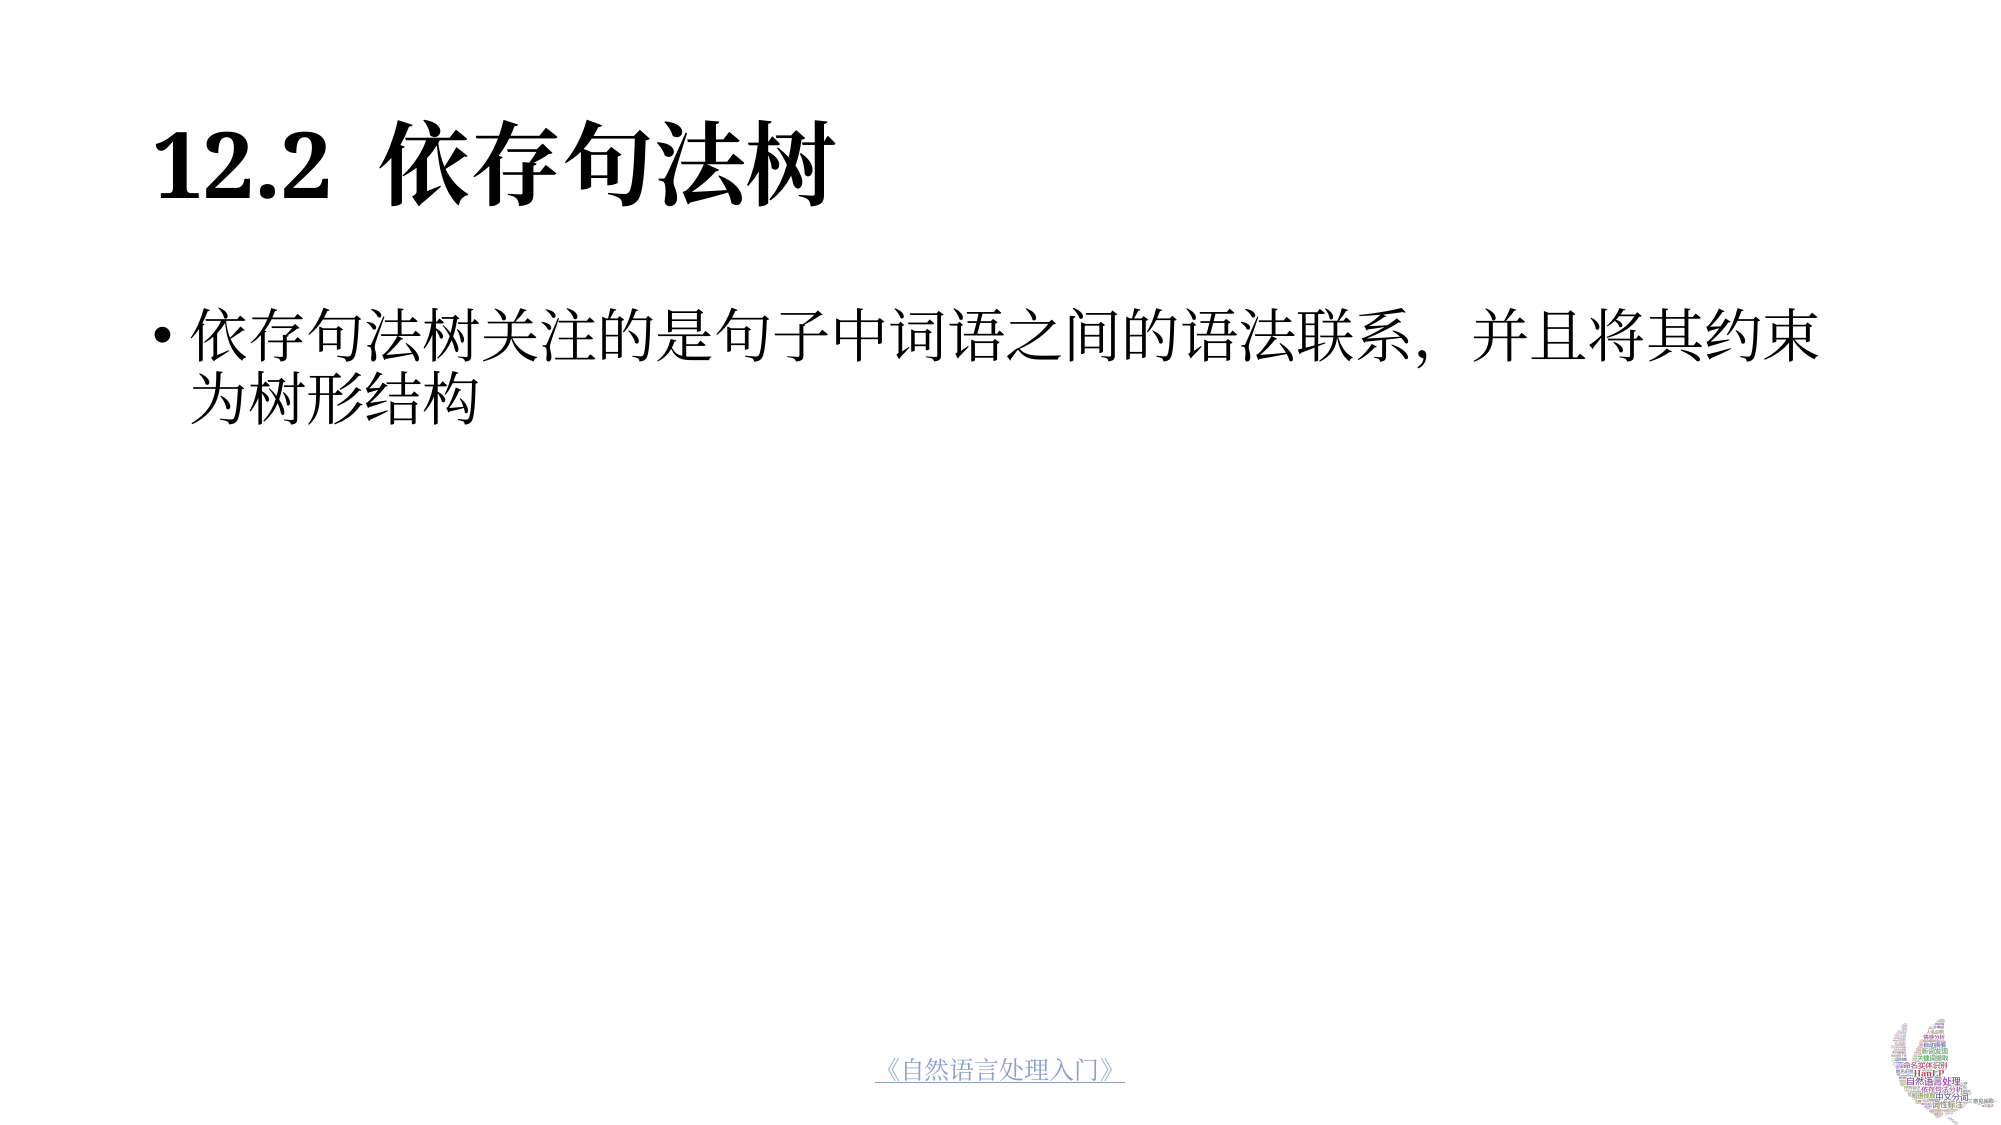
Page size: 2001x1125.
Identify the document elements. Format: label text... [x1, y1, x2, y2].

title 12.2 依存句法树 [137, 59, 1863, 278]
footer 《自然语言处理入门》 [662, 1042, 1338, 1103]
picture [1888, 1016, 2000, 1125]
list 依存句法树关注的是句子中词语之间的语法联系，并且将其约束为树形结构 [137, 299, 1863, 1014]
